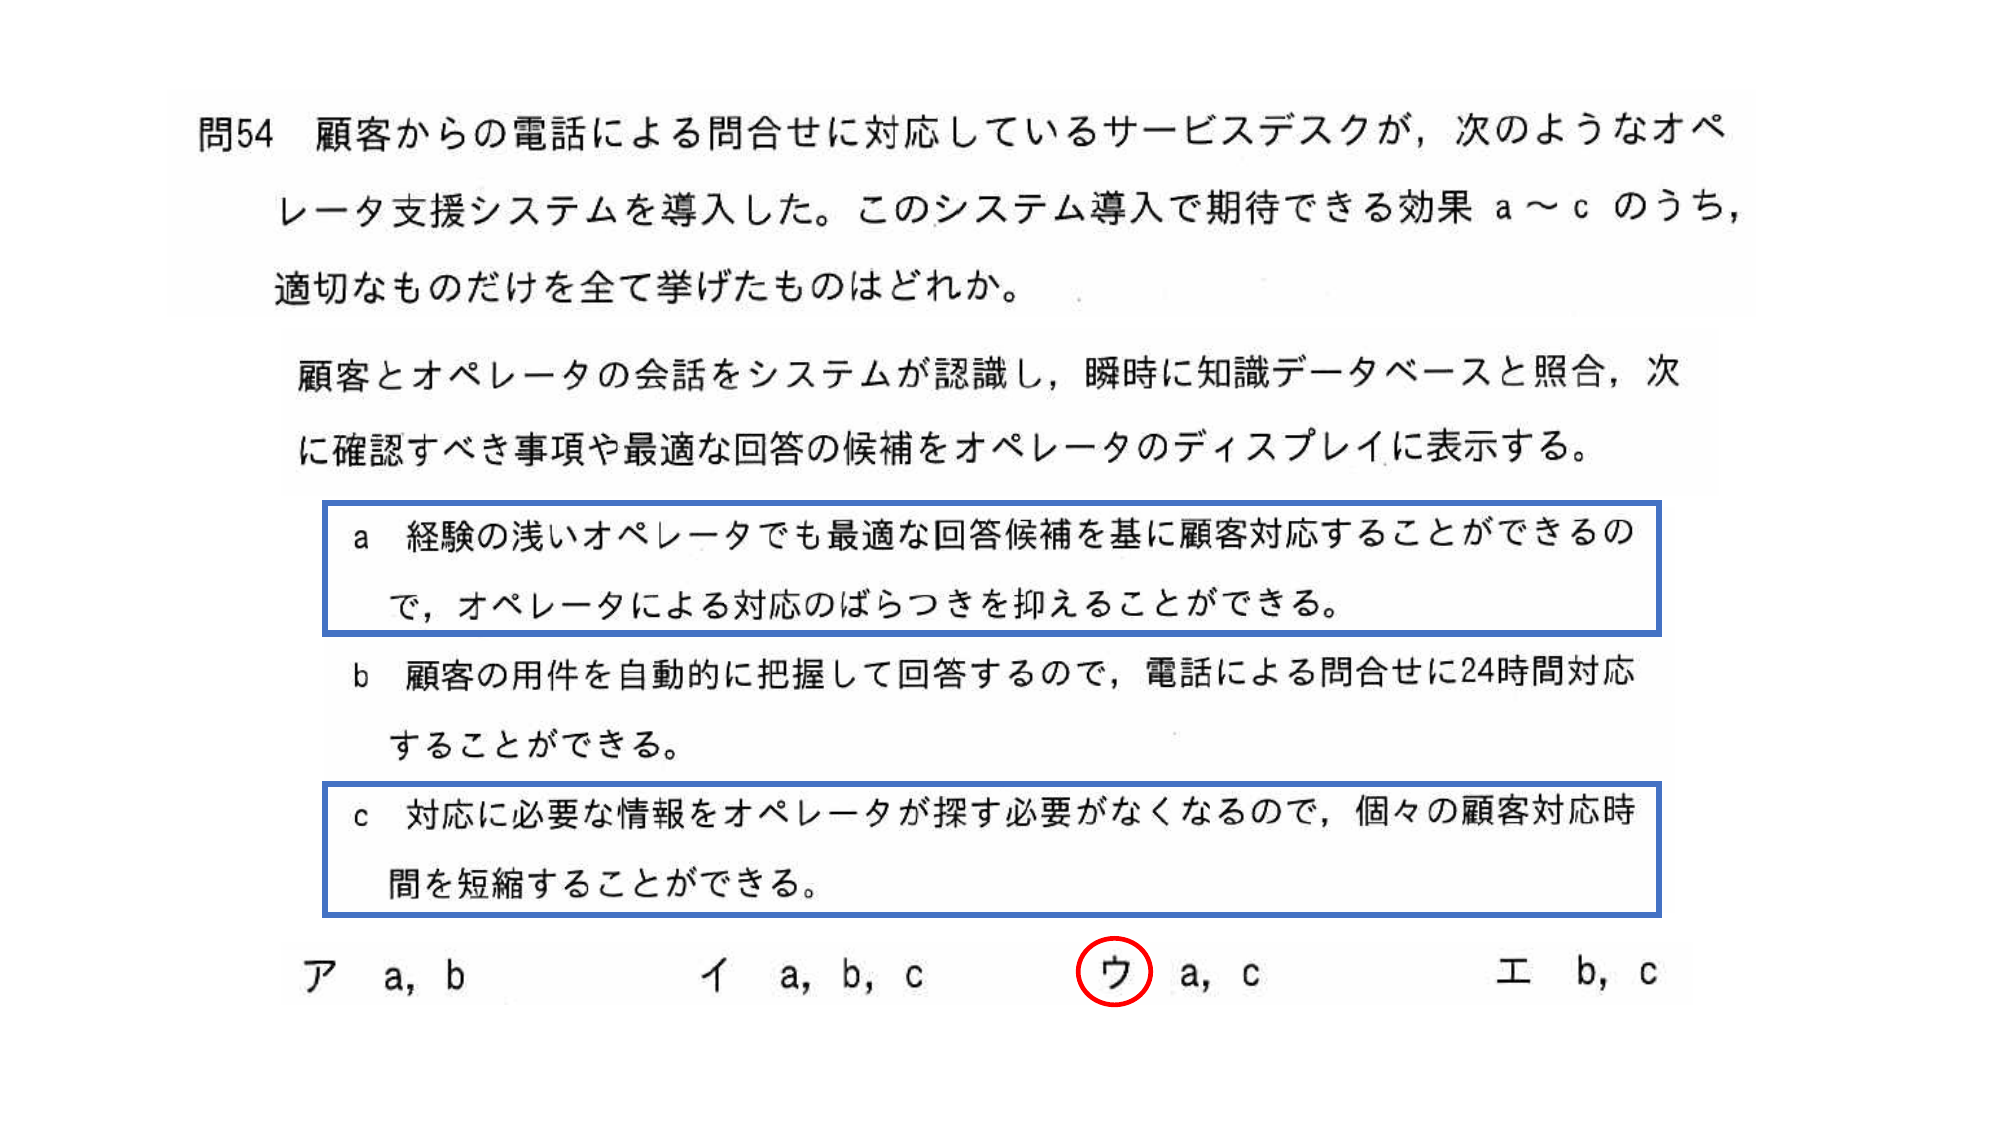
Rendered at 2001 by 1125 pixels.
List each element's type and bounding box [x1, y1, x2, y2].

text_box [324, 502, 1660, 507]
picture [324, 507, 1675, 913]
picture [281, 328, 1719, 496]
text_box [1095, 937, 1134, 942]
picture [167, 89, 1756, 317]
picture [281, 942, 1693, 1005]
